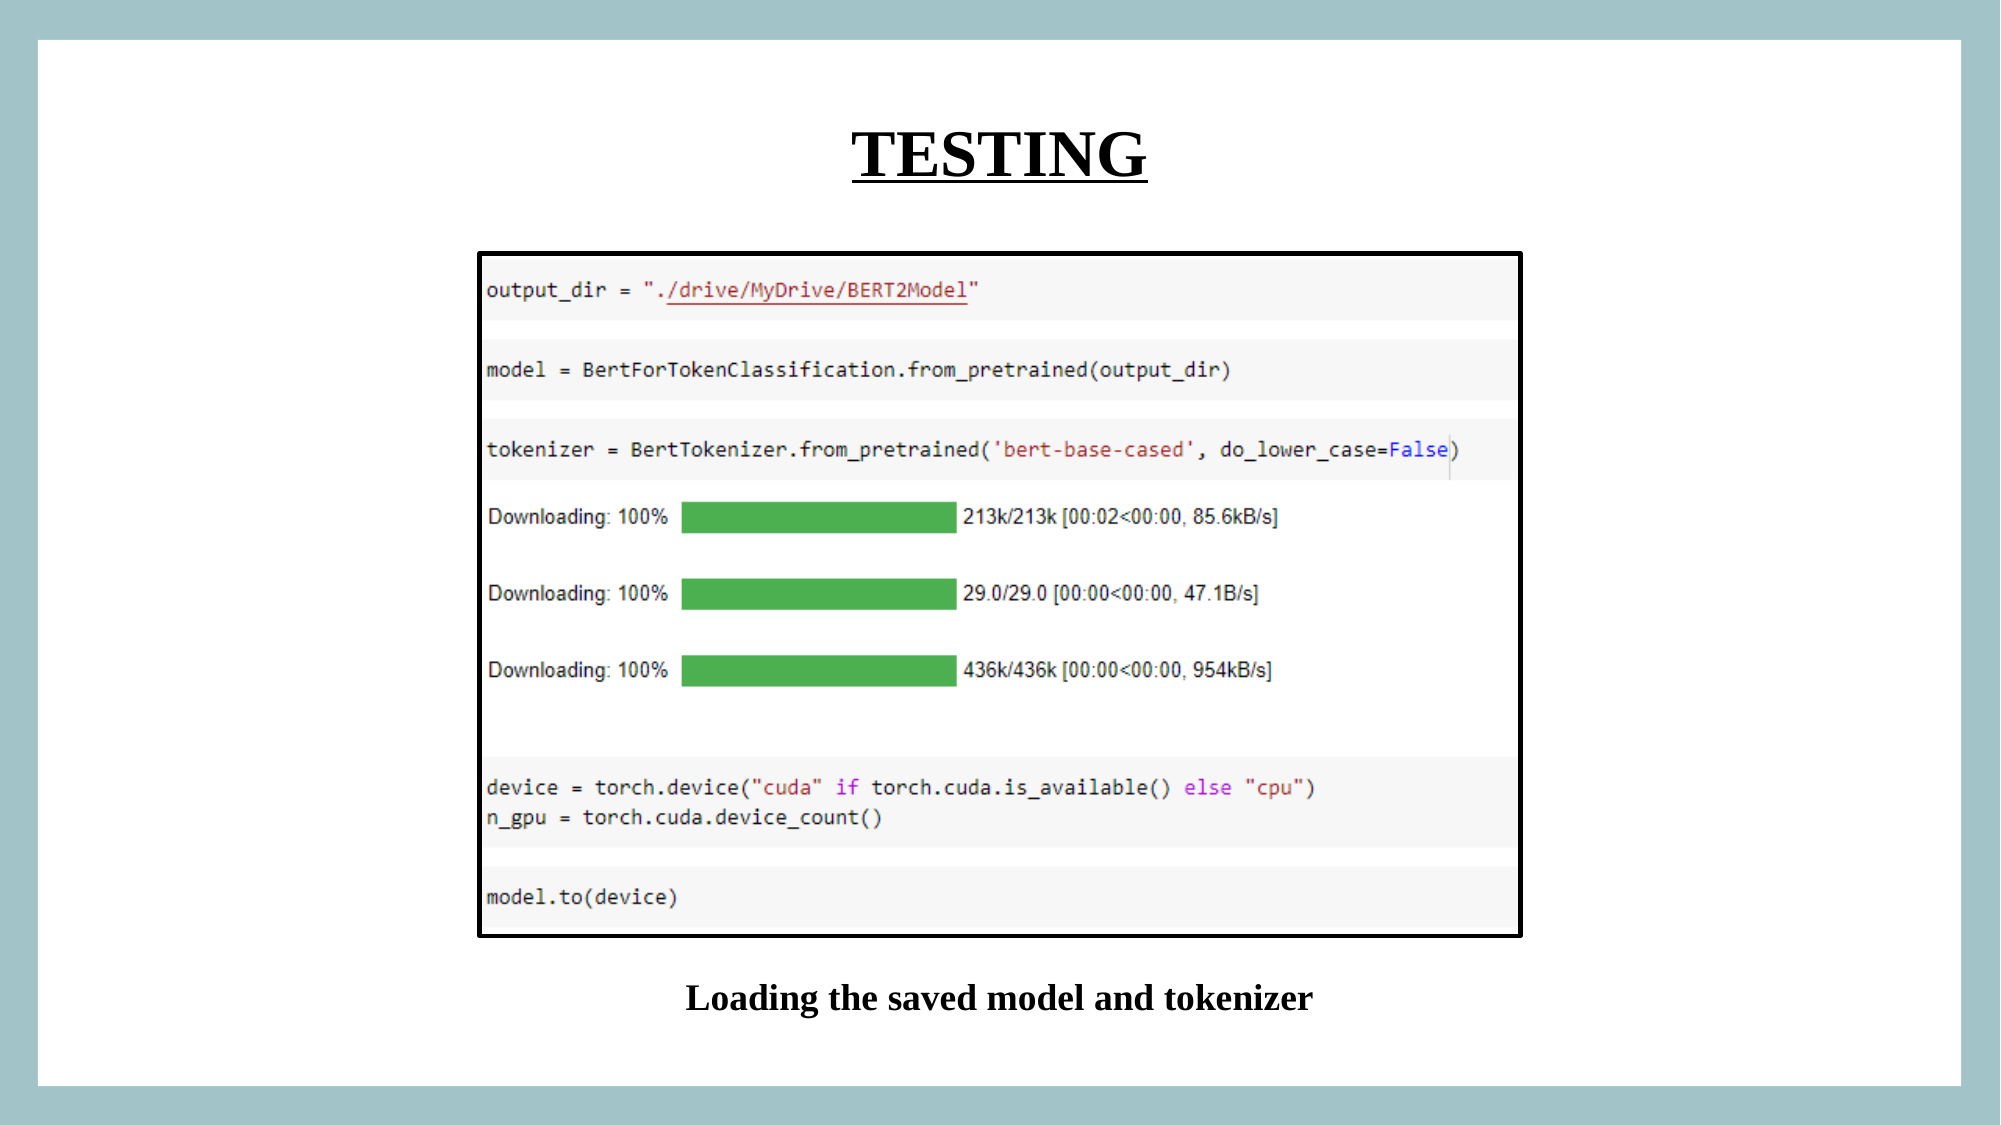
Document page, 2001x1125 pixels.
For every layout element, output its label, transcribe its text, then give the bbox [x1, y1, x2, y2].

text_box Loading the saved model and tokenizer [378, 958, 1622, 1034]
text_box TESTING [667, 94, 1333, 205]
picture [481, 255, 1519, 934]
